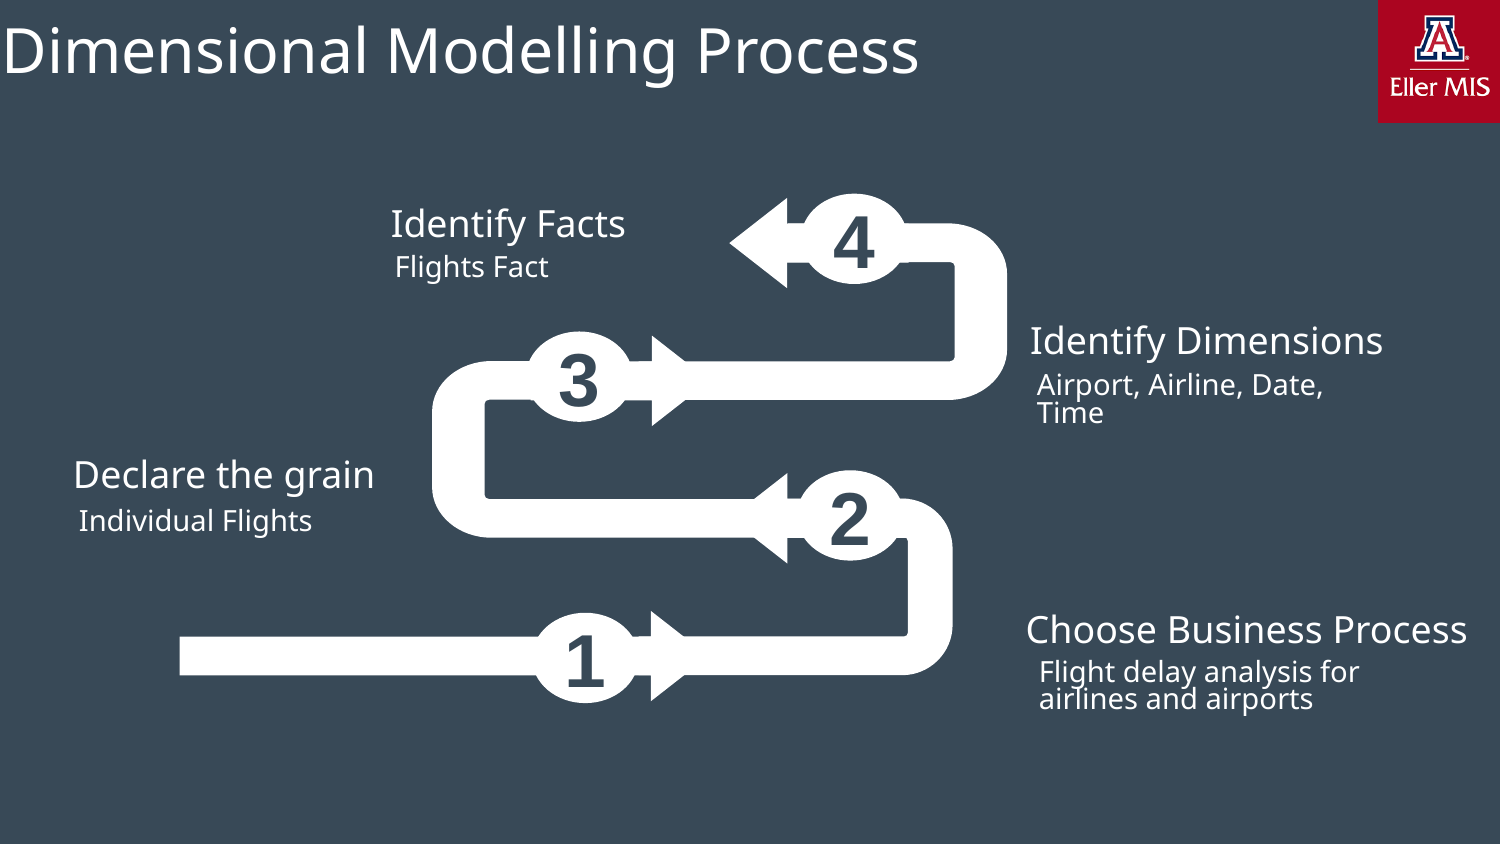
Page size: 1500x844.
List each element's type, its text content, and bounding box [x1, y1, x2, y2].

picture [1377, 0, 1500, 123]
text_box [729, 197, 808, 289]
text_box Individual Flights [73, 507, 411, 541]
text_box Identify Dimensions [992, 310, 1399, 370]
text_box 2 [797, 470, 904, 561]
text_box Identify Facts [353, 192, 642, 252]
text_box [432, 361, 753, 538]
text_box [625, 335, 710, 427]
text_box [685, 499, 953, 676]
text_box Flights Fact [389, 252, 727, 286]
text_box [900, 223, 909, 263]
text_box Dimensional Modelling Process [0, 3, 937, 93]
text_box Choose Business Process [987, 598, 1484, 659]
text_box [633, 610, 709, 702]
text_box [898, 498, 909, 538]
text_box 4 [800, 193, 908, 284]
text_box Flight delay analysis for airlines and airports [1033, 657, 1371, 719]
text_box Airport, Airline, Date, Time [1031, 371, 1369, 432]
text_box 1 [531, 612, 639, 704]
text_box Declare the grain [35, 443, 391, 503]
text_box 3 [526, 331, 633, 422]
text_box [179, 636, 538, 676]
text_box [729, 473, 803, 564]
text_box [686, 223, 1008, 400]
